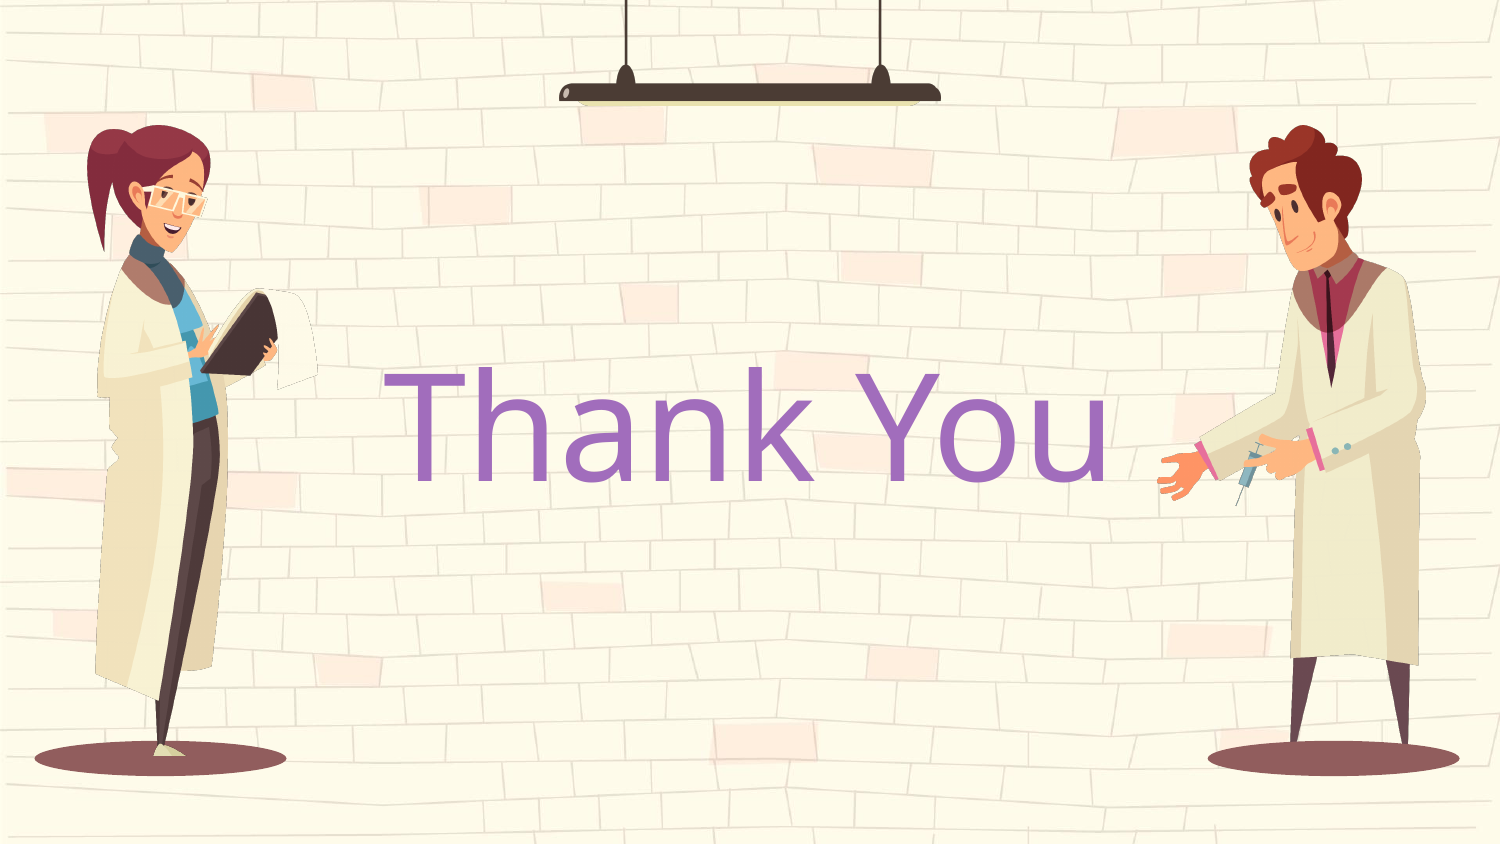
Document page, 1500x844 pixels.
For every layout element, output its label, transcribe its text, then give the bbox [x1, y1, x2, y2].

text_box [34, 744, 278, 777]
picture [0, 0, 1500, 844]
text_box [1238, 747, 1460, 777]
title Thank You [334, 259, 1151, 585]
